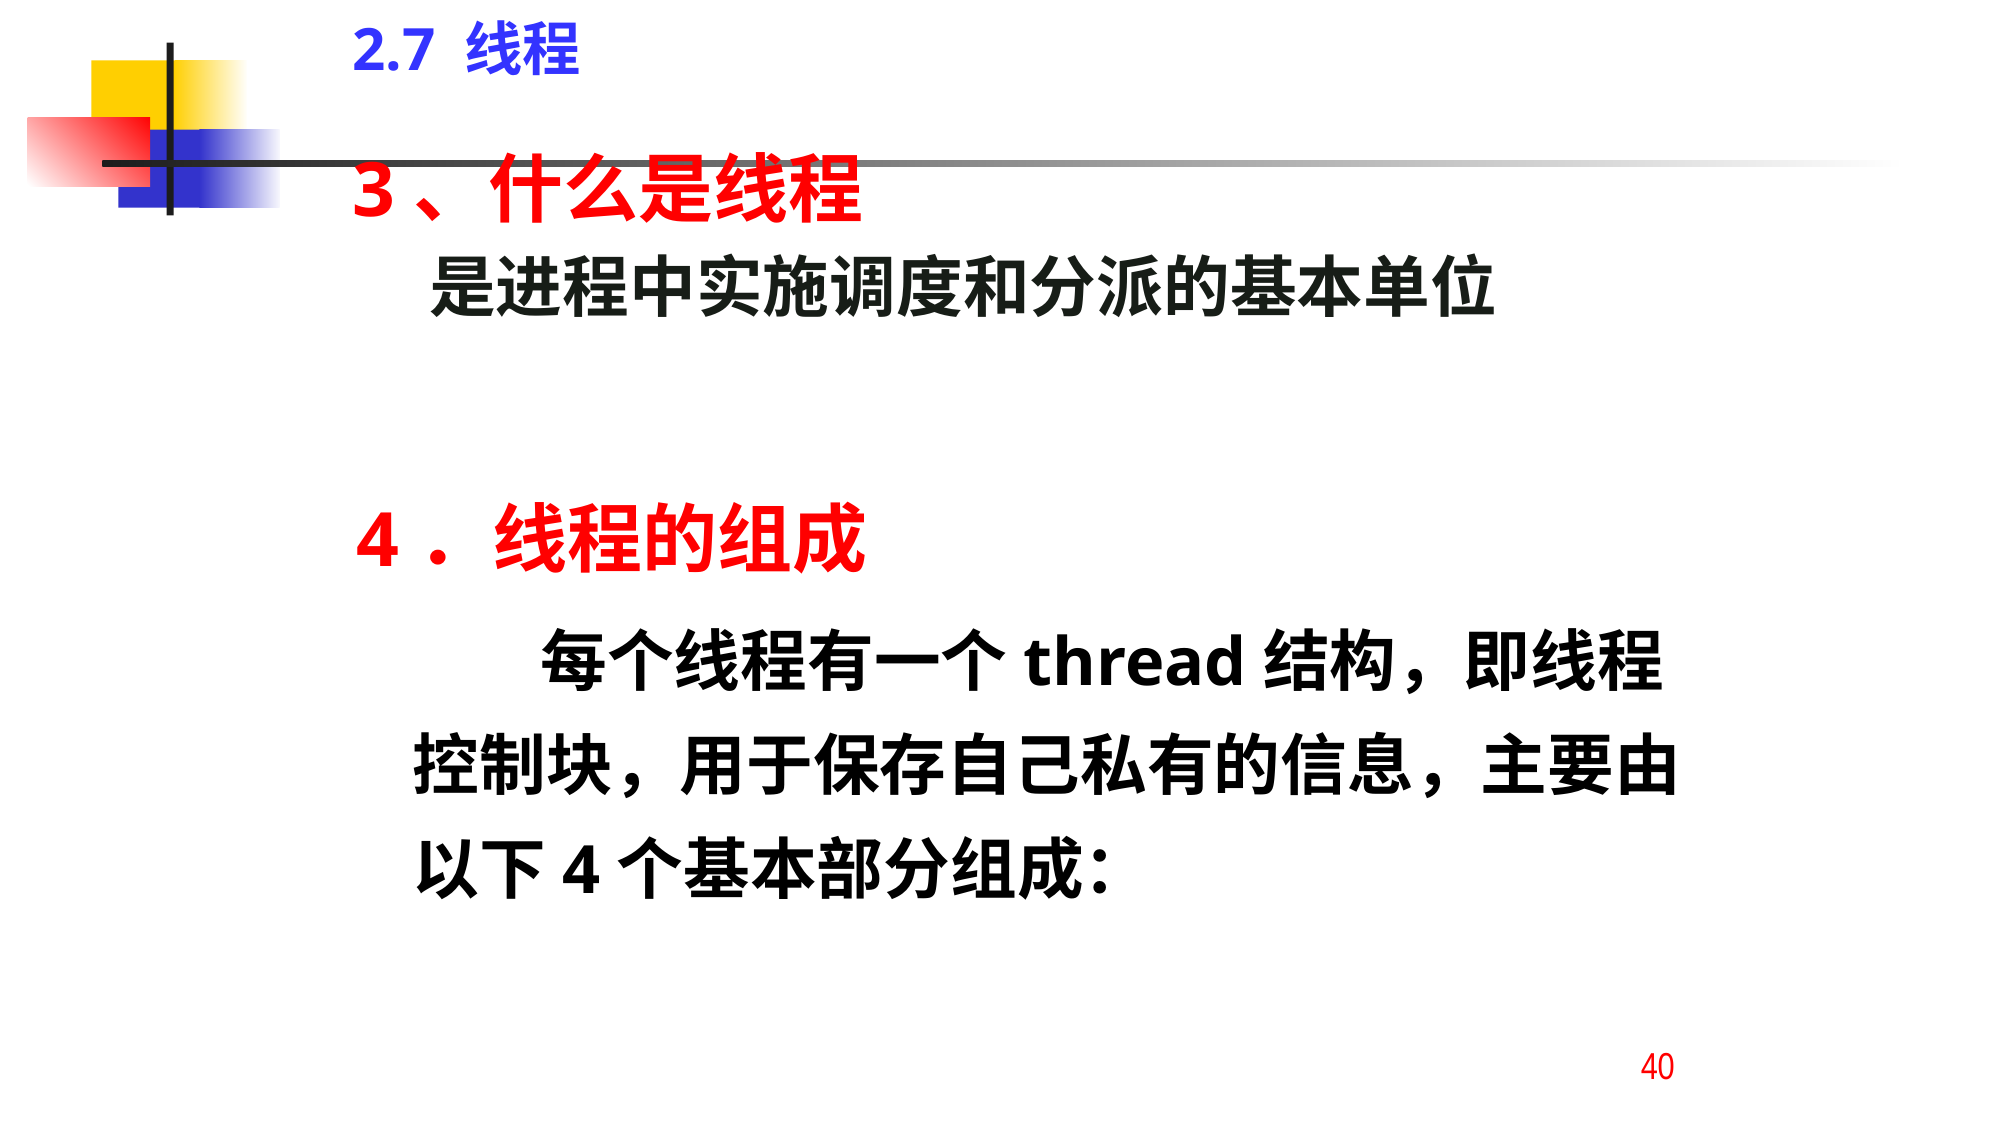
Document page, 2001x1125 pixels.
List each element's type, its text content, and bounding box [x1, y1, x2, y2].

text_box 40 [1626, 1034, 1721, 1094]
text_box 3、什么是线程 是进程中实施调度和分派的基本单位 [337, 134, 1738, 333]
text_box 4．线程的组成 每个线程有一个thread结构，即线程控制块，用于保存自己私有的信息，主要由以下4个基本部分组成： [341, 456, 1700, 982]
text_box 2.7 线程 [337, 4, 1189, 90]
